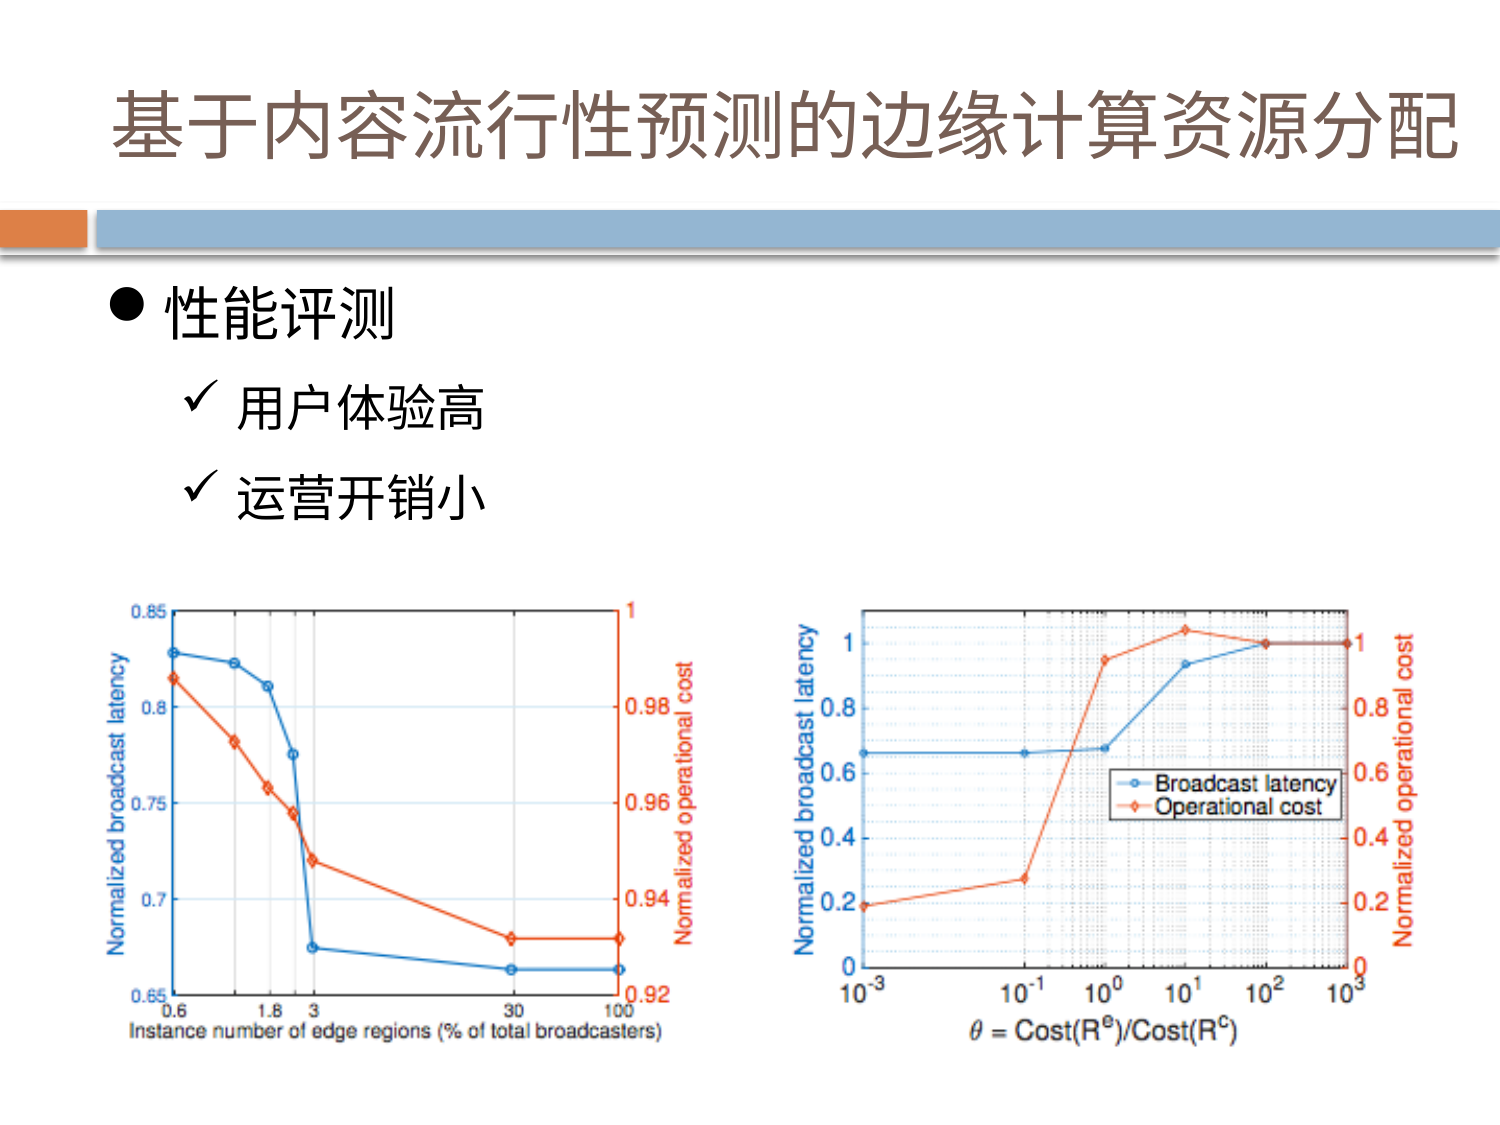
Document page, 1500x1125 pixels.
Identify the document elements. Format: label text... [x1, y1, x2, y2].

title 基于内容流行性预测的边缘计算资源分配 [95, 13, 1500, 234]
text_box 性能评测 用户体验高 运营开销小 [90, 248, 1452, 716]
picture [98, 581, 1421, 1049]
